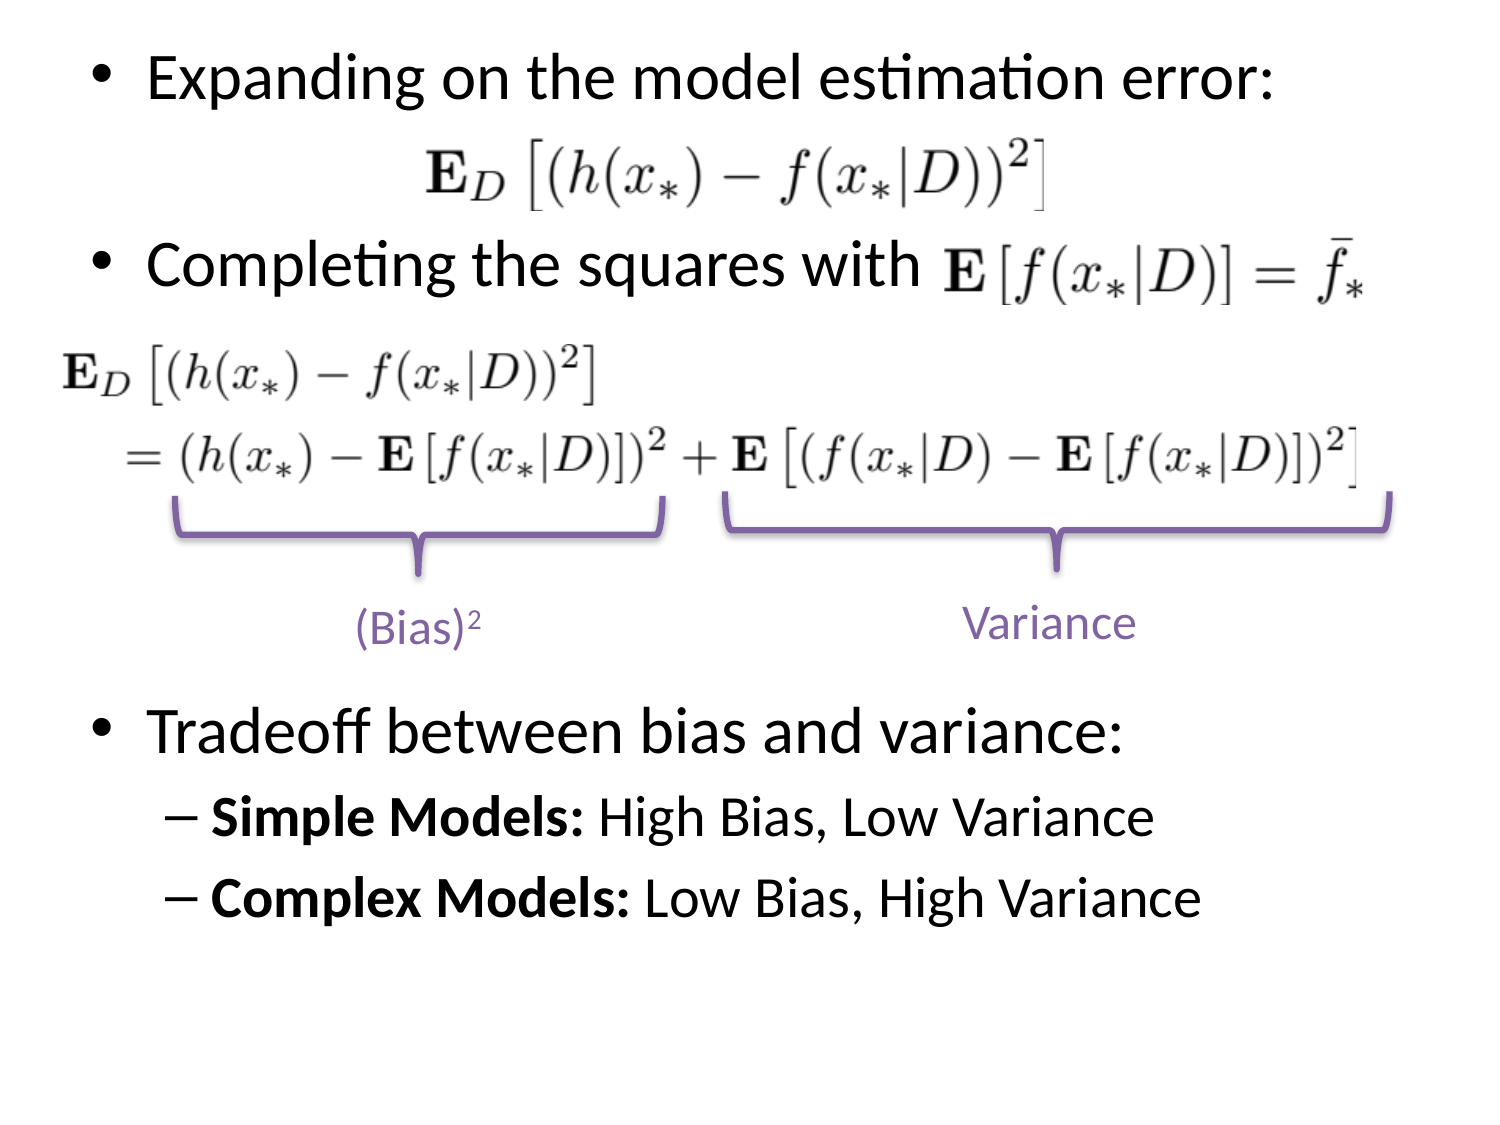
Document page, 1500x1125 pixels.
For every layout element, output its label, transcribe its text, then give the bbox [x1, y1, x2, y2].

picture [62, 344, 1357, 489]
picture [424, 137, 1044, 211]
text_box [724, 490, 1390, 659]
list Expanding on the model estimation error: Completing the squares with Tradeoff between bias and variance: Simple Models: High Bias, Low Variance Complex Models: Low Bias, High Variance [75, 24, 1425, 1088]
picture [943, 237, 1363, 305]
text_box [174, 496, 663, 663]
